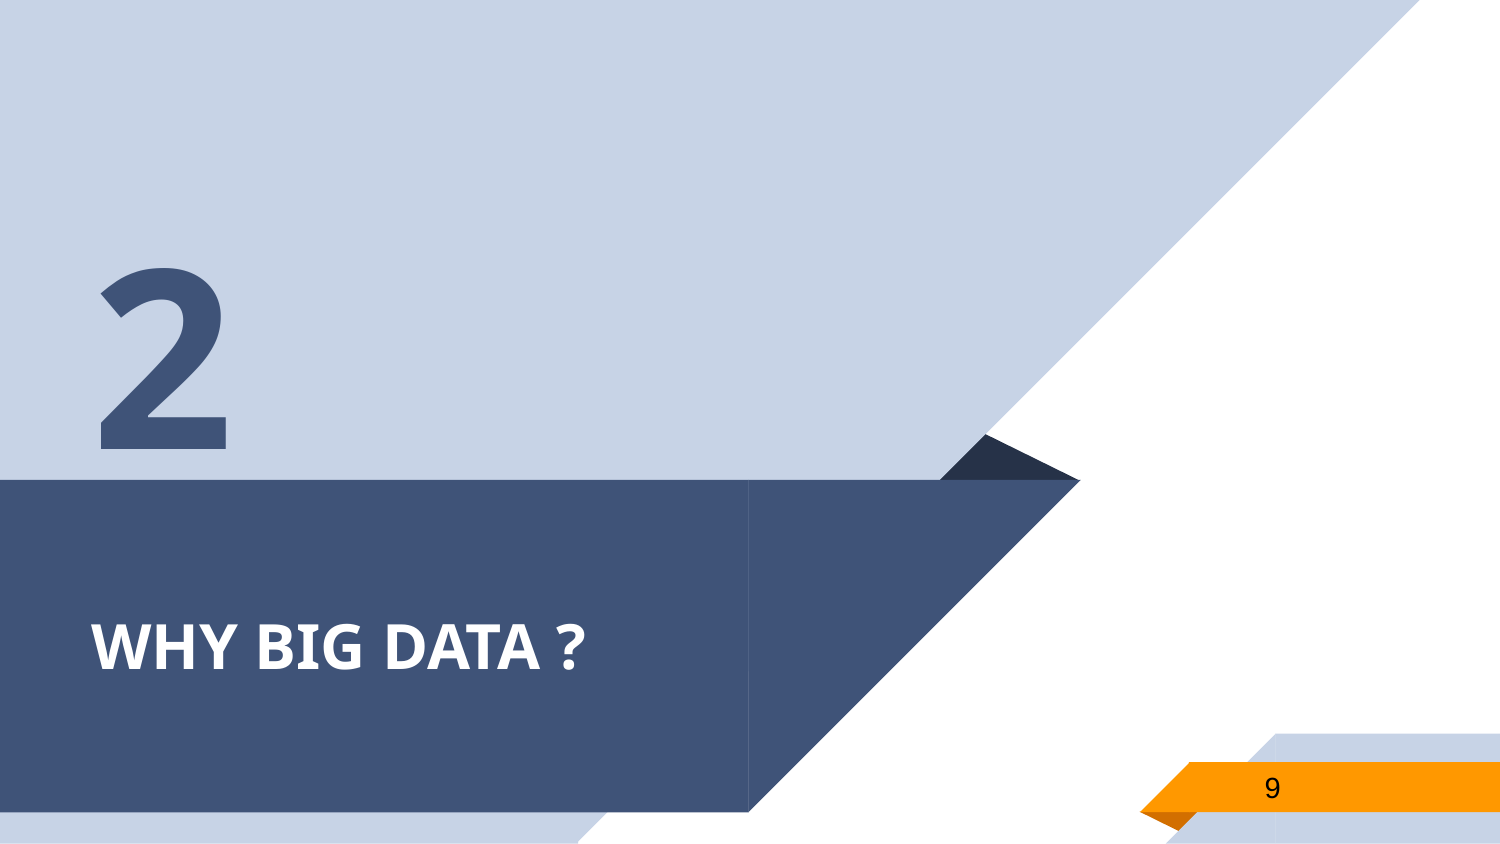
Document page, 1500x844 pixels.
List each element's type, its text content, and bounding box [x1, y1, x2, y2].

slide_number 9 [1249, 760, 1494, 813]
title WHY BIG DATA ? [76, 506, 748, 697]
text_box 2 [76, 0, 434, 515]
